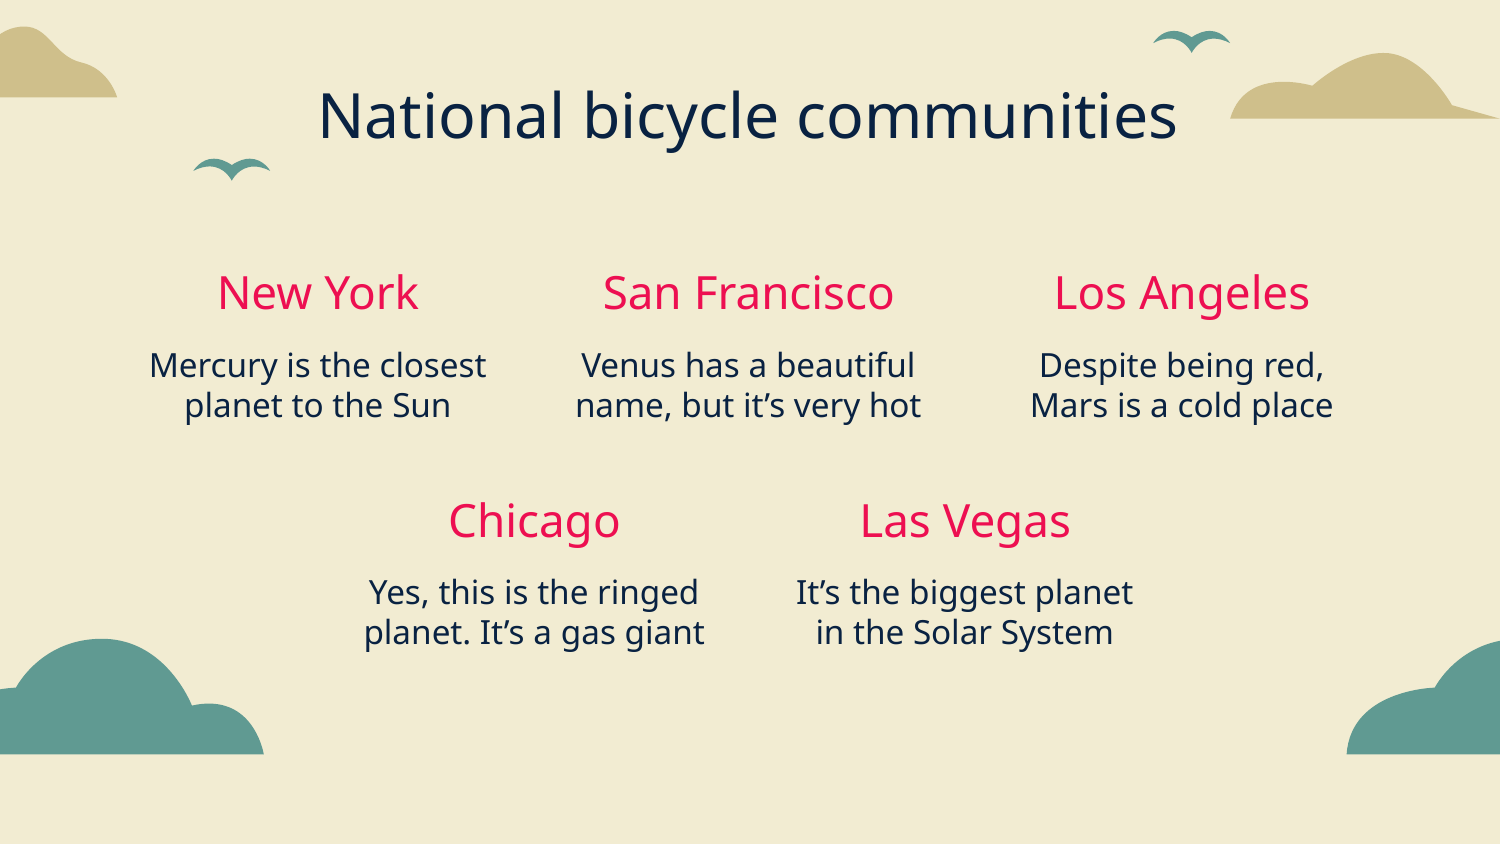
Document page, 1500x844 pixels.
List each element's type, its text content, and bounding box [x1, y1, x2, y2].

subtitle Las Vegas [764, 476, 1167, 533]
subtitle New York [117, 248, 520, 306]
subtitle Despite being red, Mars is a cold place [981, 328, 1384, 424]
subtitle Yes, this is the ringed planet. It’s a gas giant [333, 556, 736, 651]
subtitle Mercury is the closest planet to the Sun [116, 328, 519, 424]
subtitle San Francisco [547, 248, 950, 306]
subtitle Los Angeles [980, 248, 1383, 306]
subtitle Venus has a beautiful name, but it’s very hot [547, 328, 950, 424]
subtitle It’s the biggest planet in the Solar System [763, 556, 1166, 651]
subtitle Chicago [333, 476, 736, 533]
title National bicycle communities [116, 61, 1380, 140]
